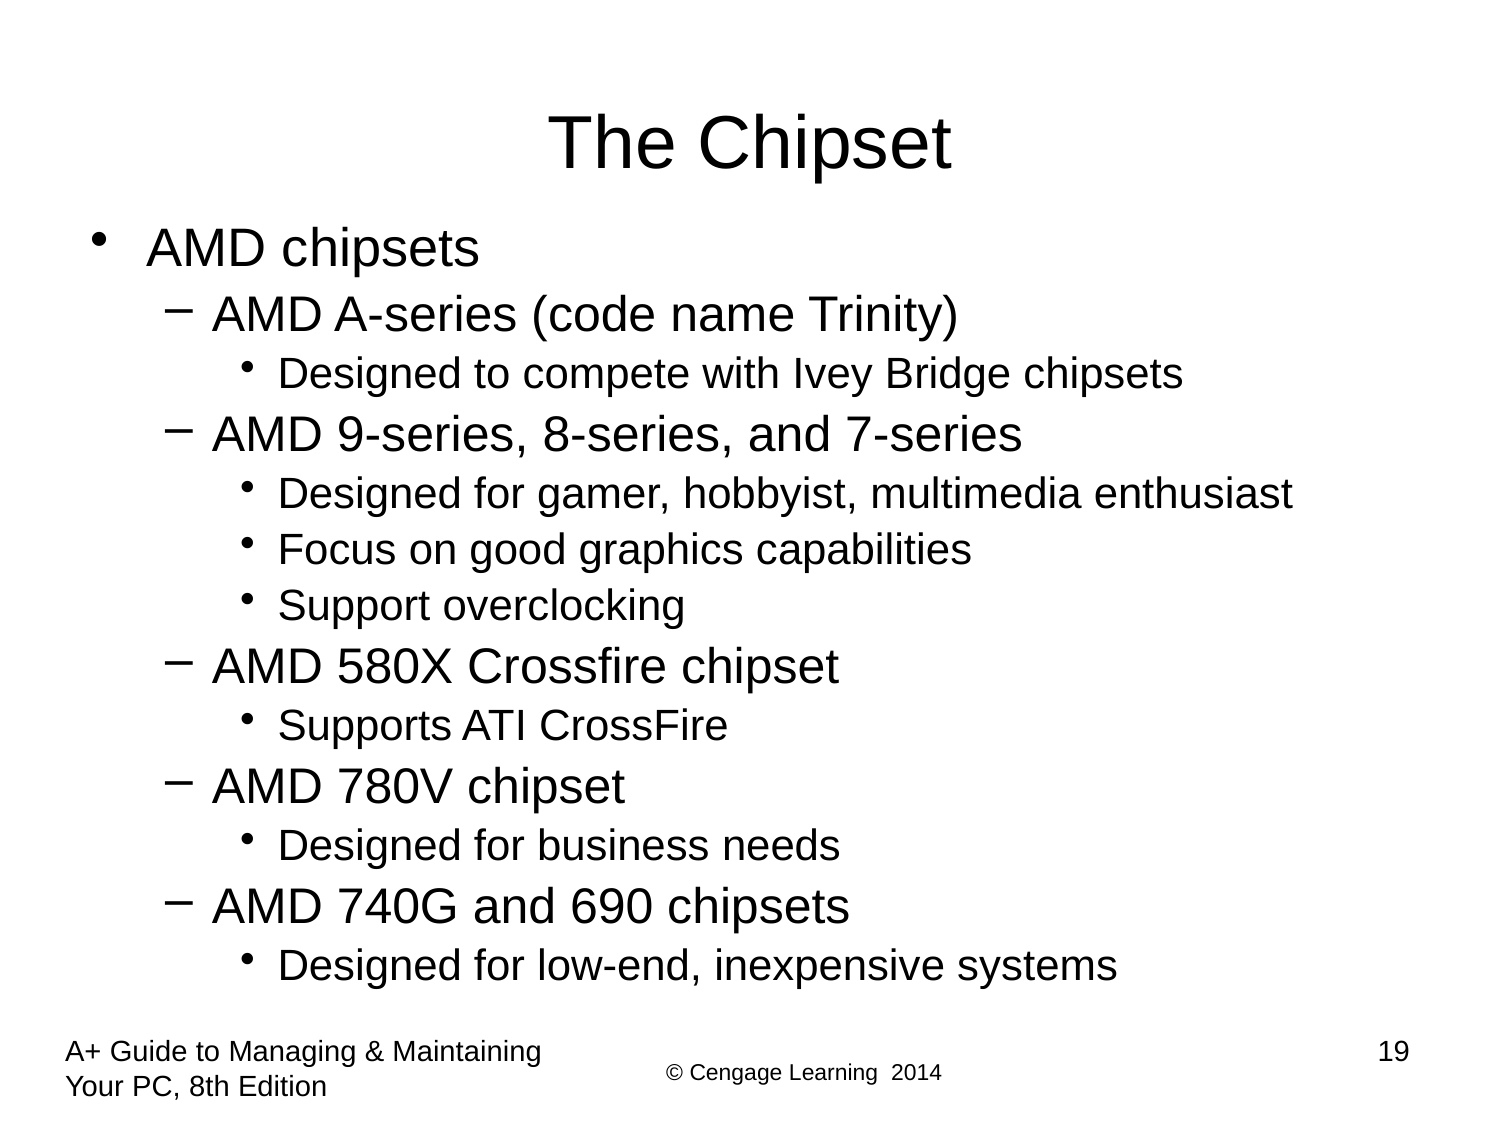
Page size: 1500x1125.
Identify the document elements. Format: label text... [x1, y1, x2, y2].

slide_number 19 [1074, 1024, 1426, 1103]
list AMD chipsets AMD A-series (code name Trinity) Designed to compete with Ivey Bridge chipsets AMD 9-series, 8-series, and 7-series Designed for gamer, hobbyist, multimedia enthusiast Focus on good graphics capabilities Support overclocking AMD 580X Crossfire chipset Supports ATI CrossFire AMD 780V chipset Designed for business needs AMD 740G and 690 chipsets Designed for low-end, inexpensive systems [75, 212, 1425, 955]
title The Chipset [75, 45, 1425, 212]
footer A+ Guide to Managing & Maintaining Your PC, 8th Edition [49, 1024, 613, 1104]
